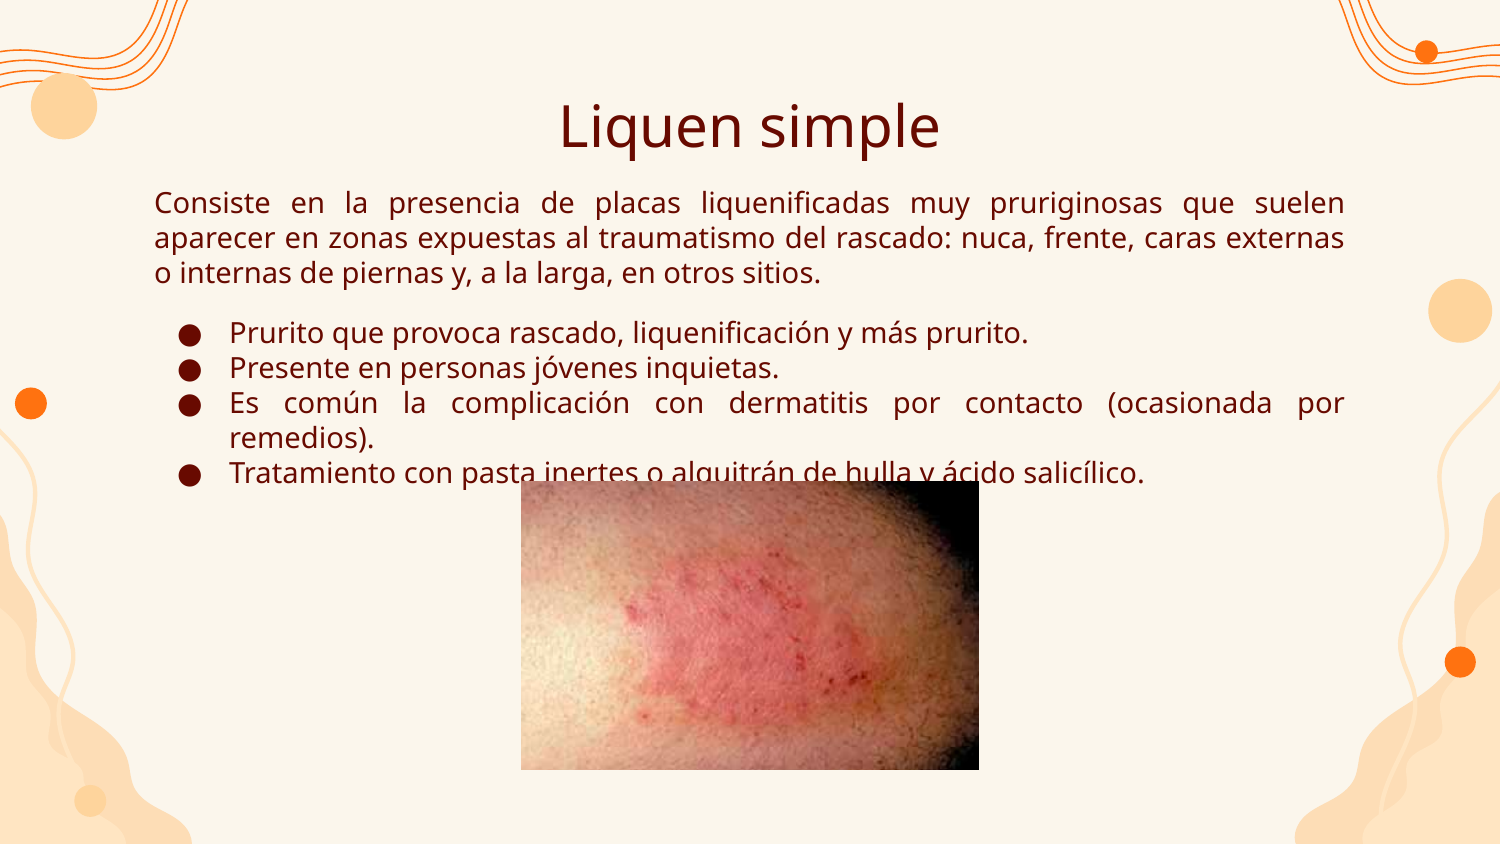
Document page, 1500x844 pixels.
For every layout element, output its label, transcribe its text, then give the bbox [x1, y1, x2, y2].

picture [520, 481, 980, 770]
subtitle Consiste en la presencia de placas liquenificadas muy pruriginosas que suelen aparecer en zonas expuestas al traumatismo del rascado: nuca, frente, caras externas o internas de piernas y, a la larga, en otros sitios. Prurito que provoca rascado, liquenificación y más prurito. Presente en personas jóvenes inquietas. Es común la complicación con dermatitis por contacto (ocasionada por remedios). Tratamiento con pasta inertes o alquitrán de hulla y ácido salicílico. [139, 169, 1361, 648]
title Liquen simple [120, 73, 1380, 168]
